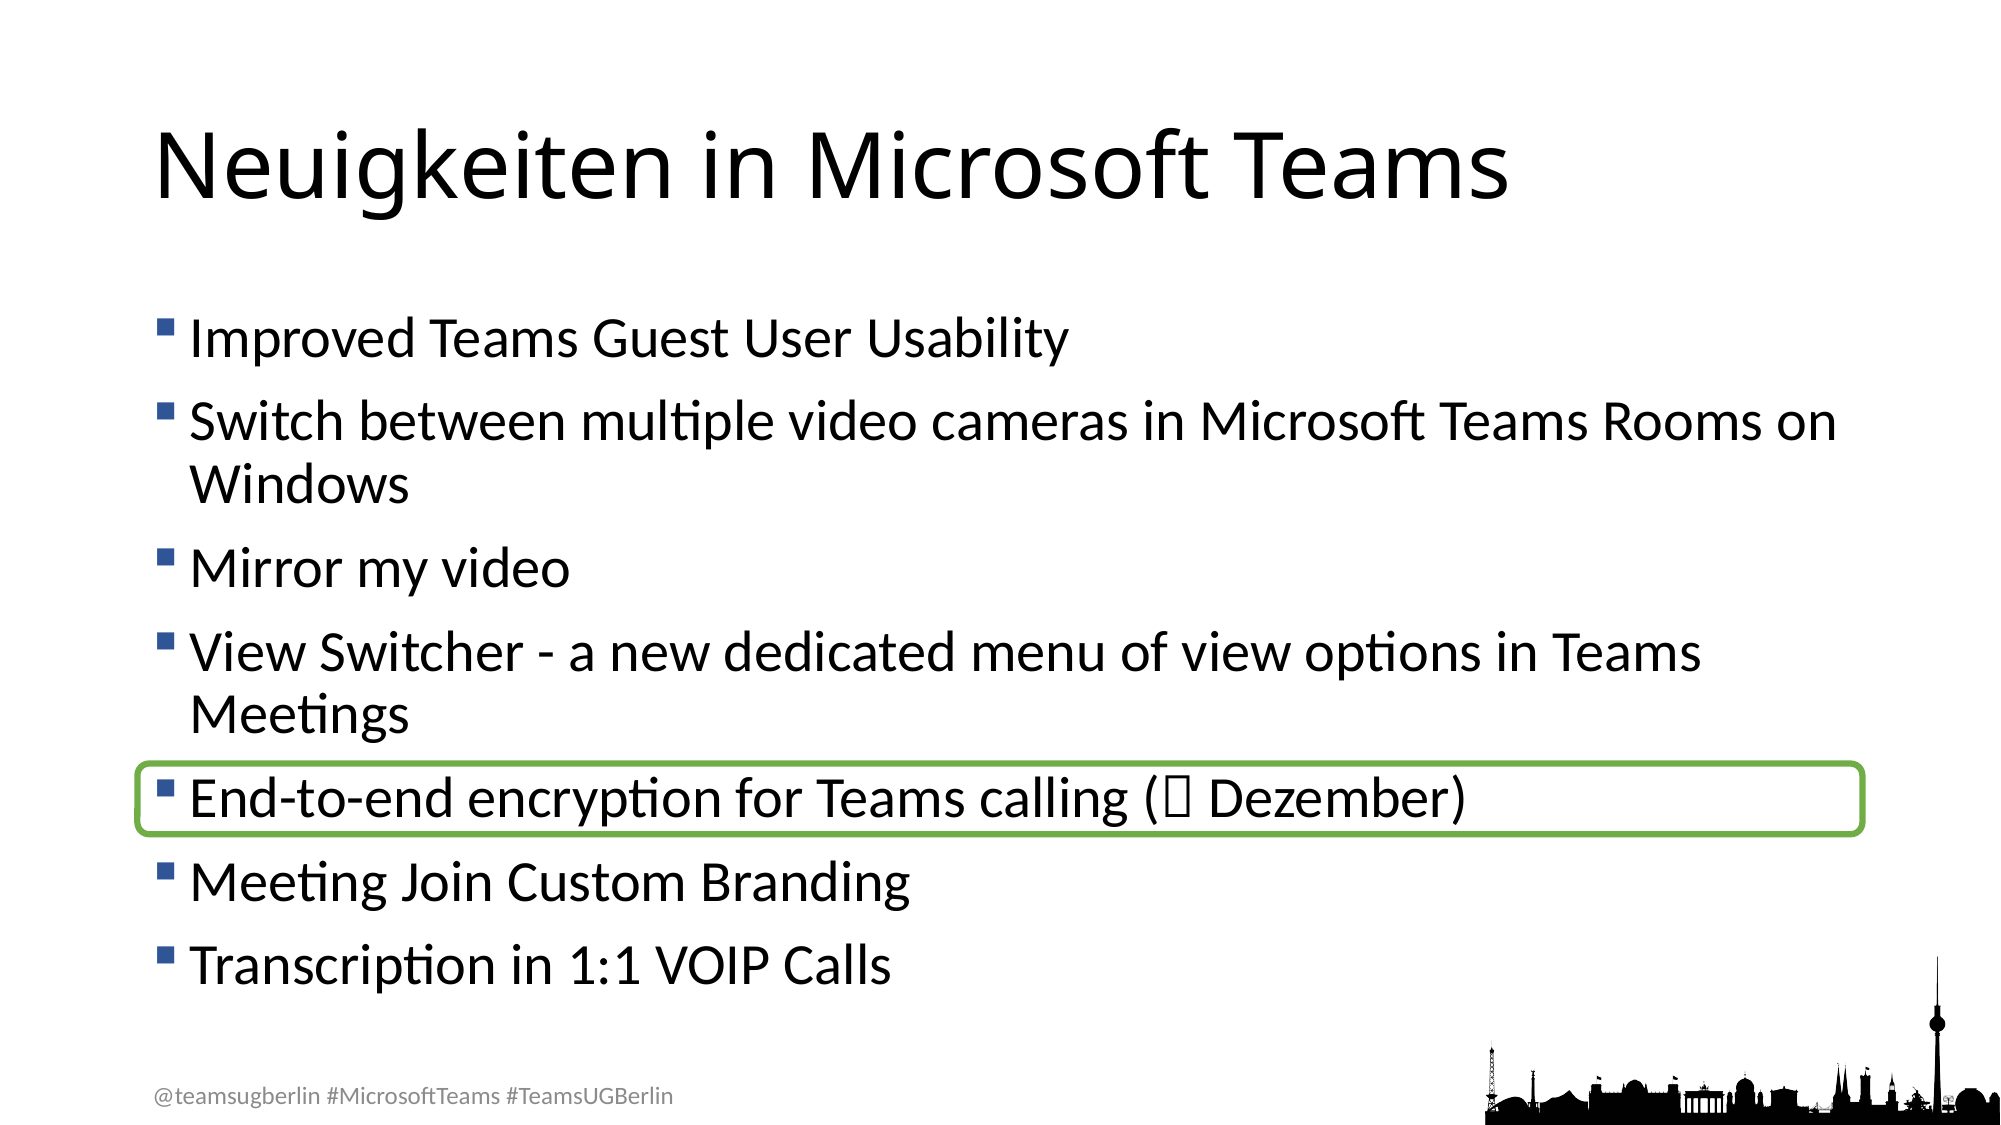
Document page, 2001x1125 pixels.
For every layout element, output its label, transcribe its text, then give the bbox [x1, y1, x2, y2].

list Improved Teams Guest User Usability Switch between multiple video cameras in Microsoft Teams Rooms on Windows Mirror my video View Switcher - a new dedicated menu of view options in Teams Meetings End-to-end encryption for Teams calling ( Dezember) Meeting Join Custom Branding Transcription in 1:1 VOIP Calls [137, 826, 1863, 1125]
title Neuigkeiten in Microsoft Teams [137, 59, 1863, 278]
list Improved Teams Guest User Usability Switch between multiple video cameras in Microsoft Teams Rooms on Windows Mirror my video View Switcher - a new dedicated menu of view options in Teams Meetings End-to-end encryption for Teams calling ( Dezember) Meeting Join Custom Branding Transcription in 1:1 VOIP Calls [137, 299, 1863, 772]
text_box [137, 763, 1863, 835]
picture [1863, 914, 2000, 1125]
